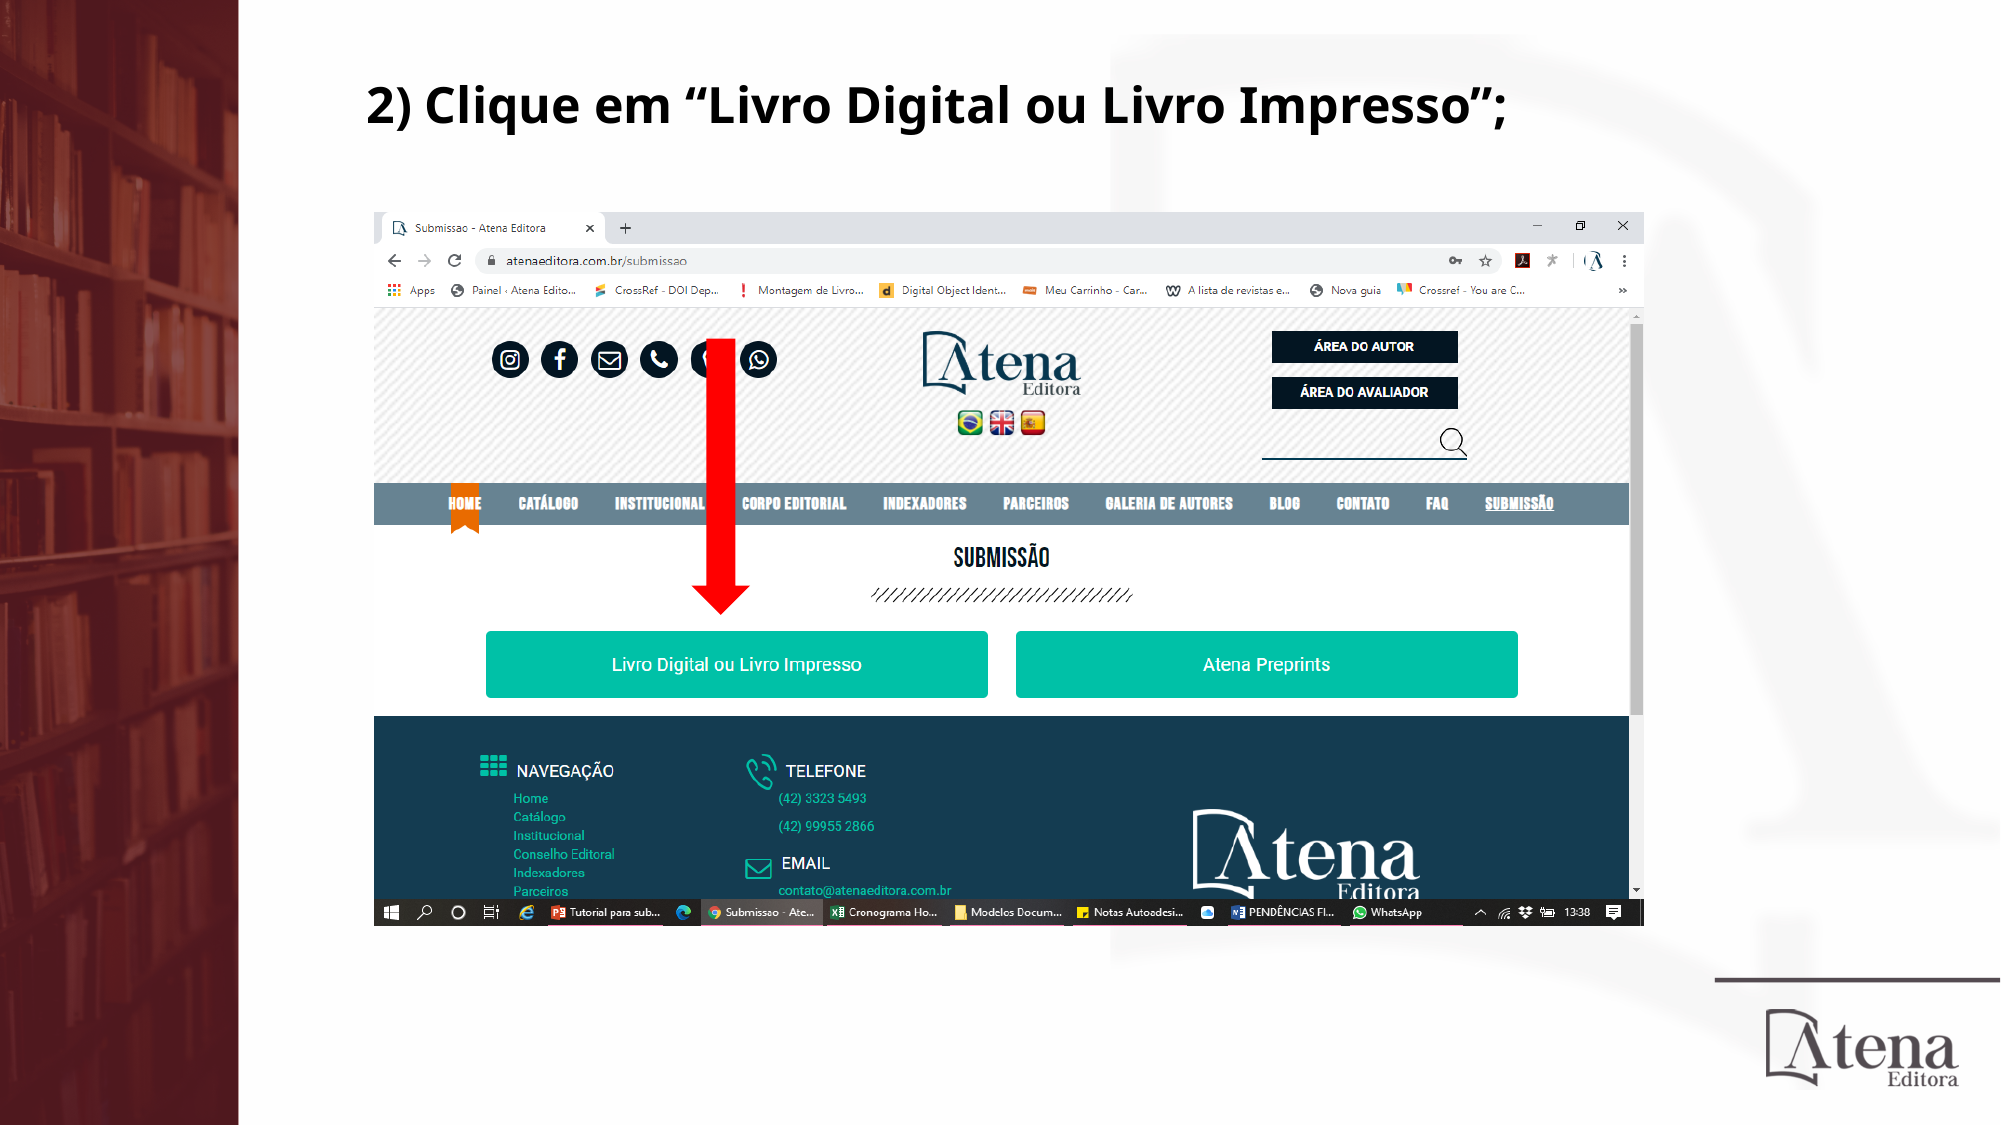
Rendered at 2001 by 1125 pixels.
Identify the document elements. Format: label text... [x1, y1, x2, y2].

title 2) Clique em “Livro Digital ou Livro Impresso”; [351, 53, 1899, 271]
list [374, 212, 1644, 926]
picture [0, 0, 2001, 1125]
